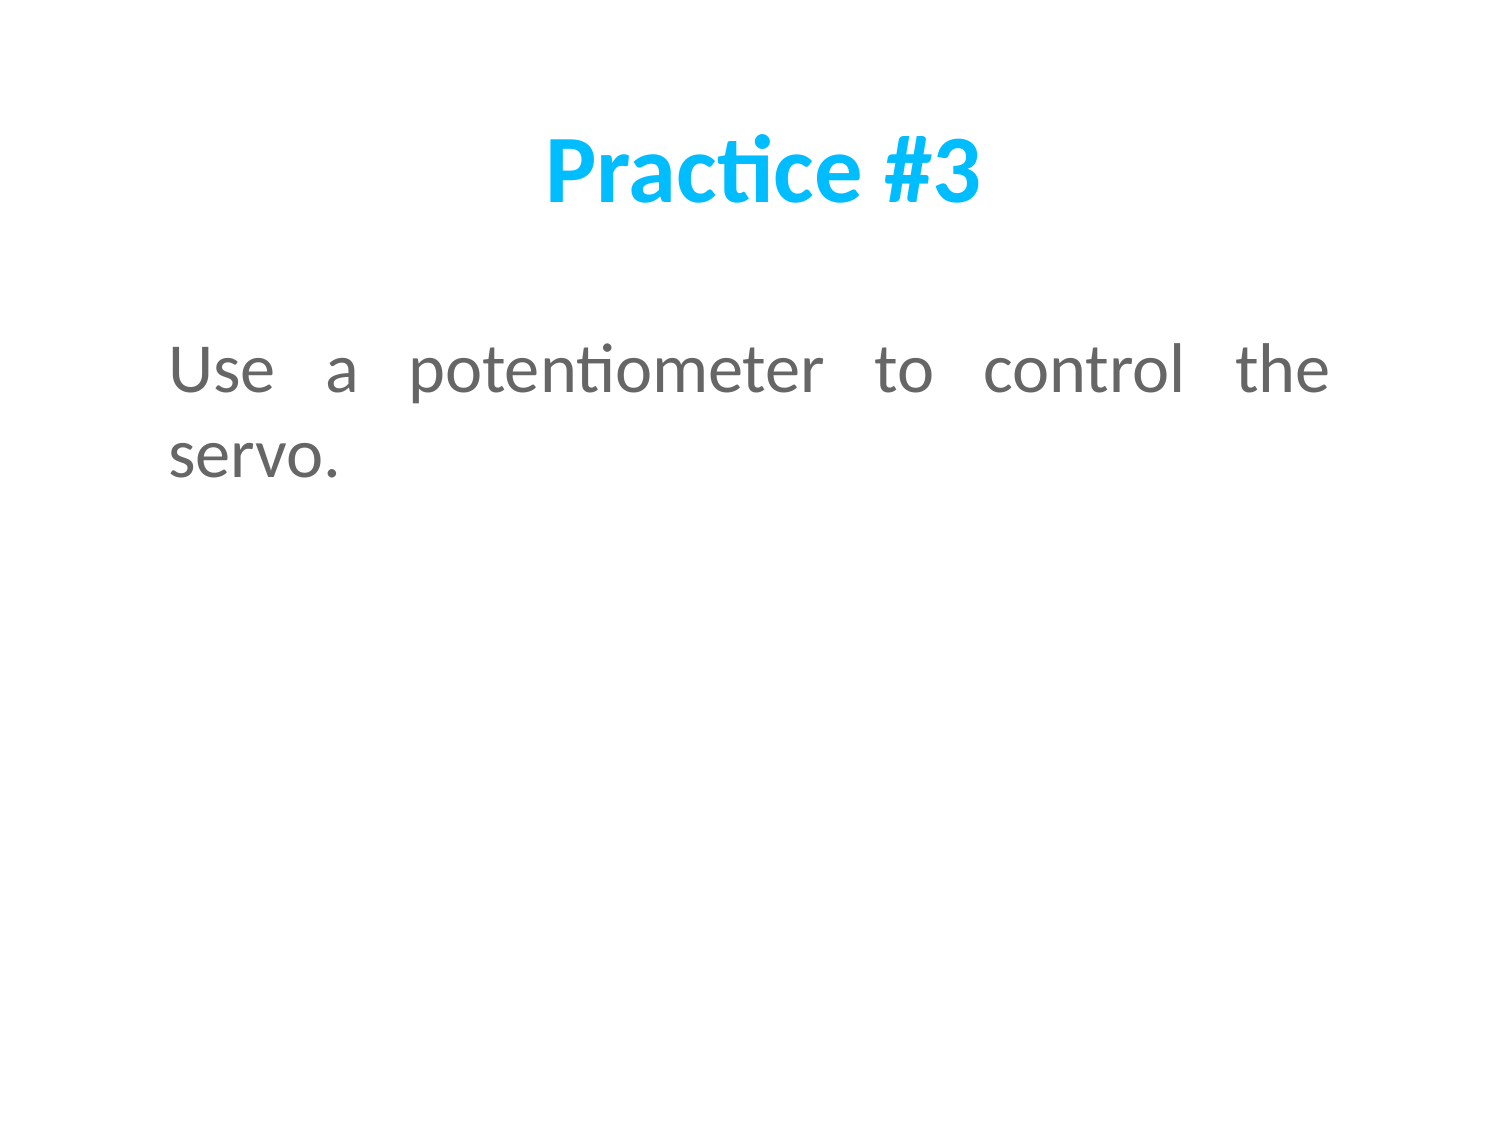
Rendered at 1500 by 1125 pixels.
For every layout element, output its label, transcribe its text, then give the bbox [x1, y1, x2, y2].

text_box Use a potentiometer to control the servo. [157, 312, 1343, 913]
text_box Practice #3 [213, 99, 1314, 229]
